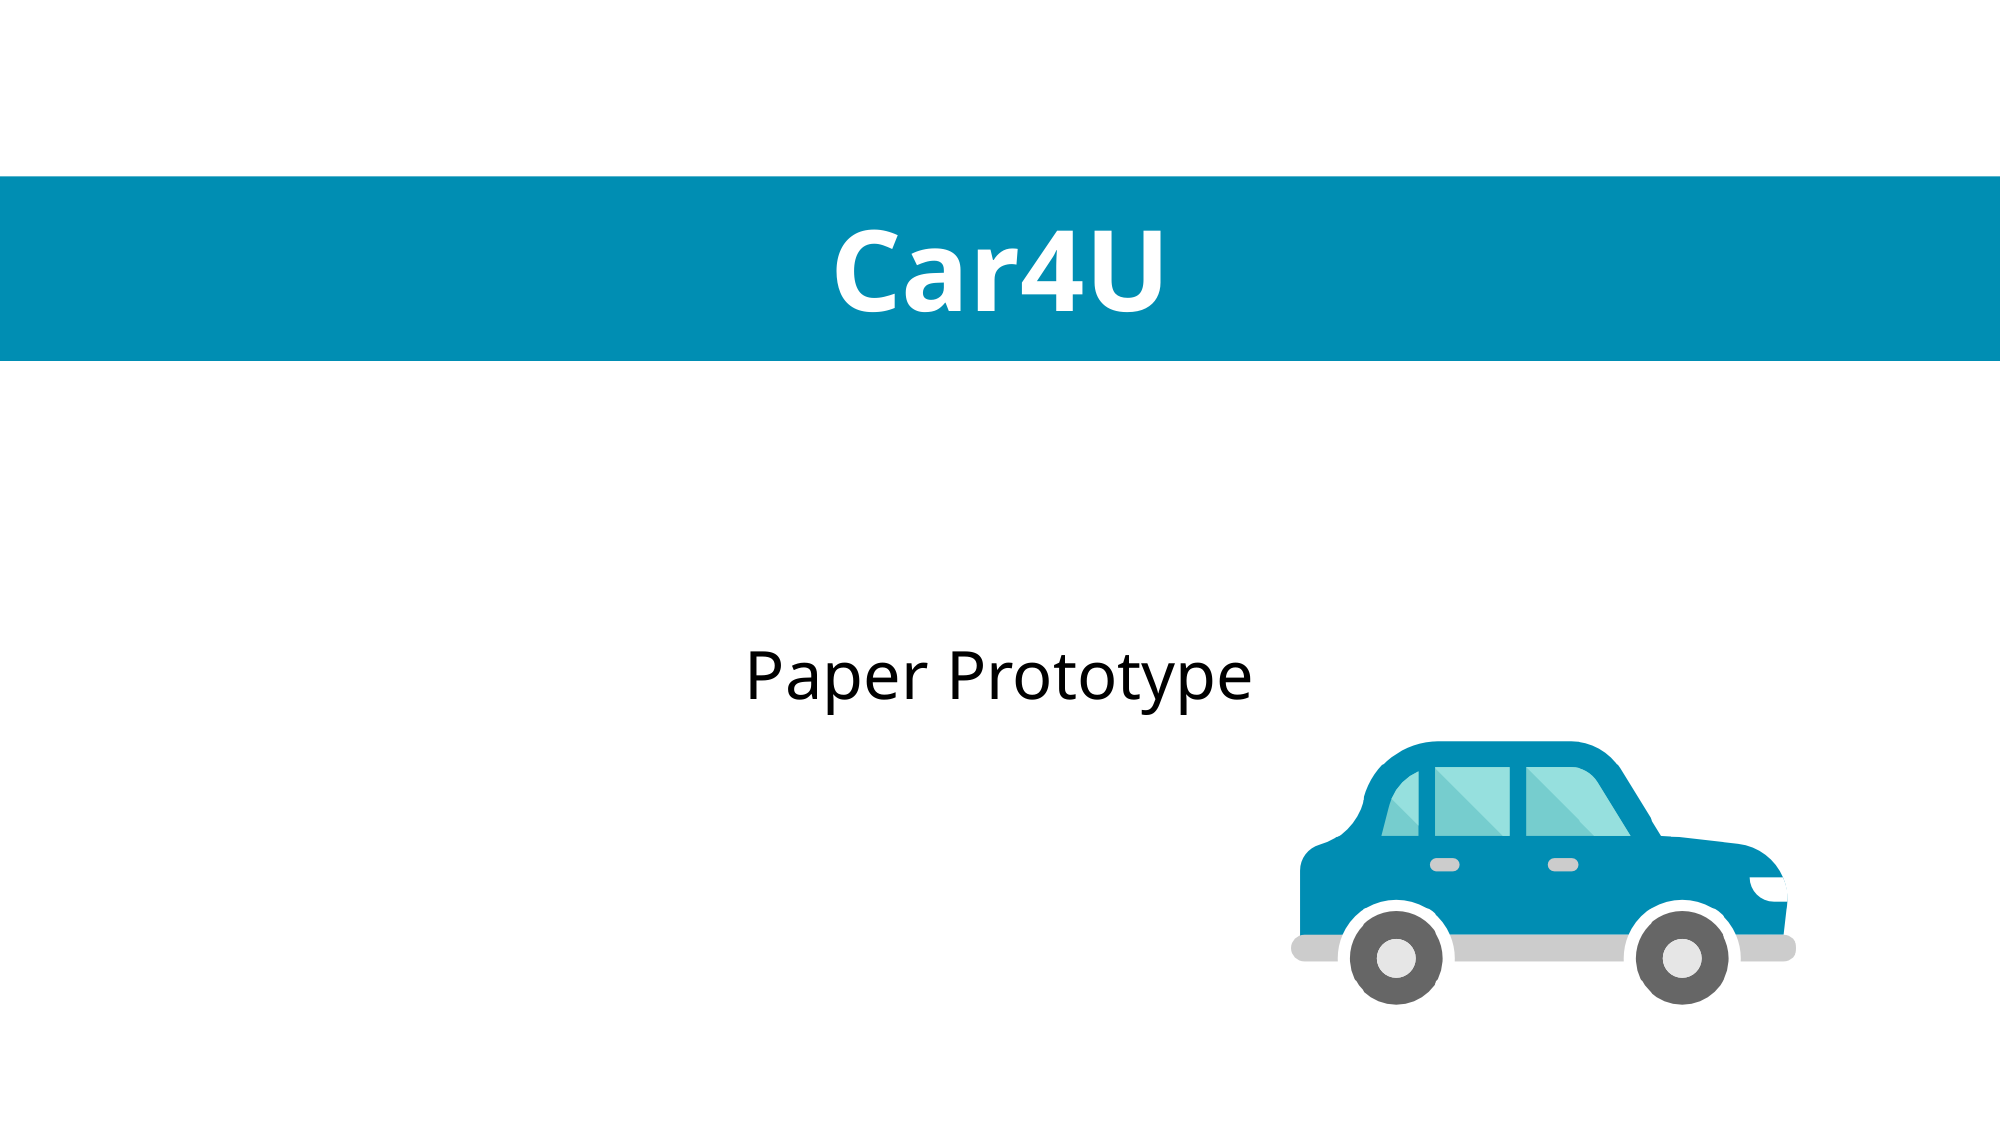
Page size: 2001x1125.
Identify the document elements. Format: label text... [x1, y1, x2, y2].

picture [1290, 620, 1796, 1125]
title Paper Prototype [249, 479, 1750, 722]
subtitle Car4U [249, 207, 1750, 479]
text_box [0, 175, 2000, 362]
